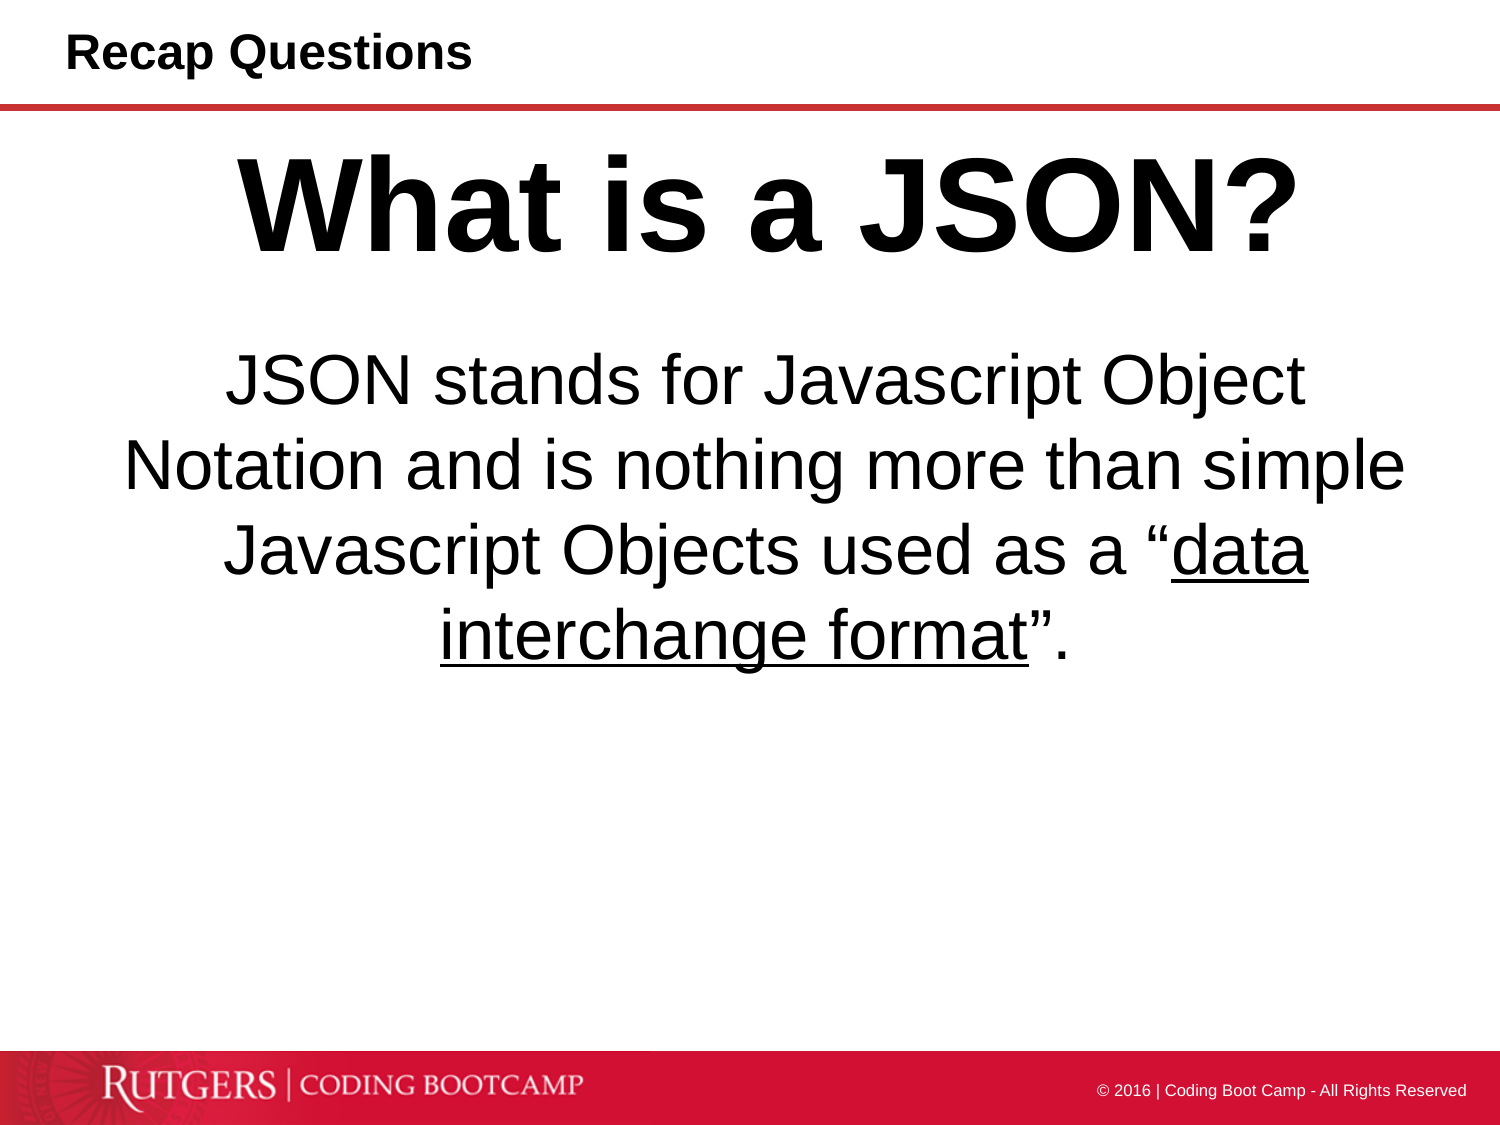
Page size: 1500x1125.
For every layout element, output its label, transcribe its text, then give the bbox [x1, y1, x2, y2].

title Recap Questions [50, 0, 948, 108]
text_box JSON stands for Javascript Object Notation and is nothing more than simple Javascript Objects used as a “data interchange format”. [43, 326, 1452, 1013]
picture [0, 1051, 650, 1125]
text_box What is a JSON? [47, 128, 1456, 327]
